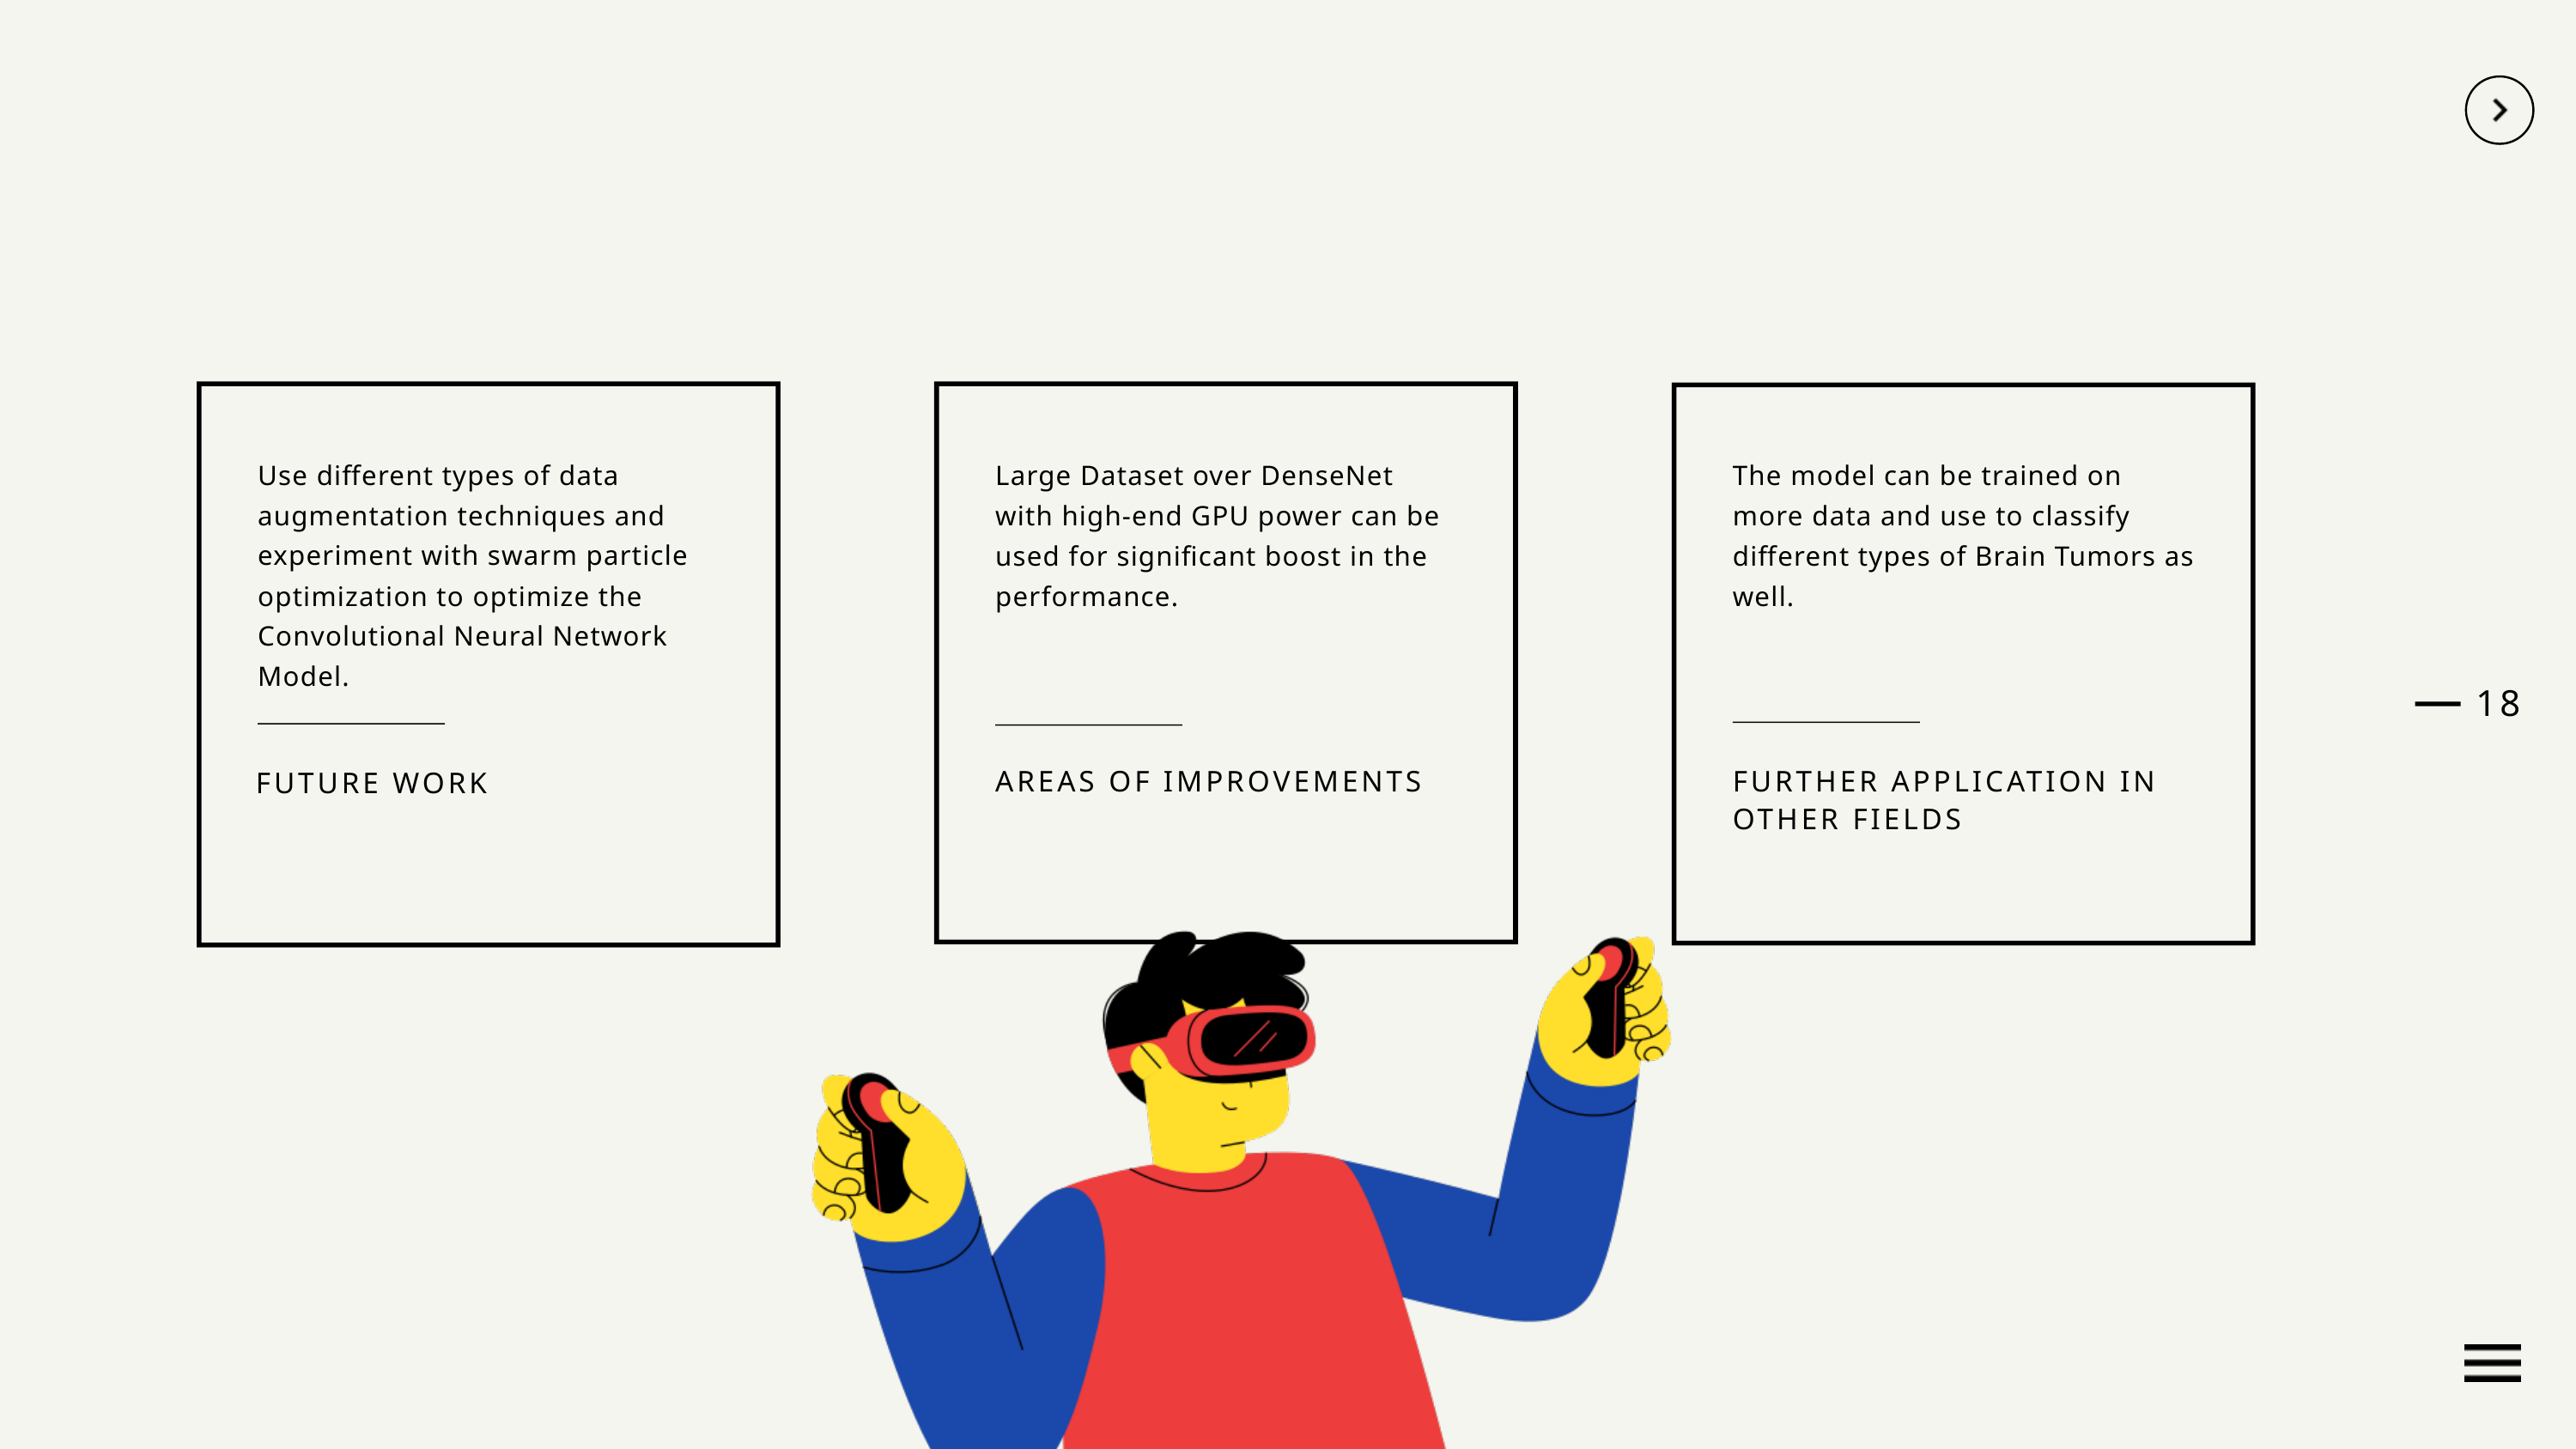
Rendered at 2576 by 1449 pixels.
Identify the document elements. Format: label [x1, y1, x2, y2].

text_box [2415, 682, 2521, 724]
picture [2464, 1344, 2521, 1383]
text_box [933, 381, 1518, 902]
text_box [1671, 382, 2256, 946]
picture [804, 904, 1672, 1449]
text_box [2464, 75, 2535, 145]
text_box [196, 381, 781, 948]
